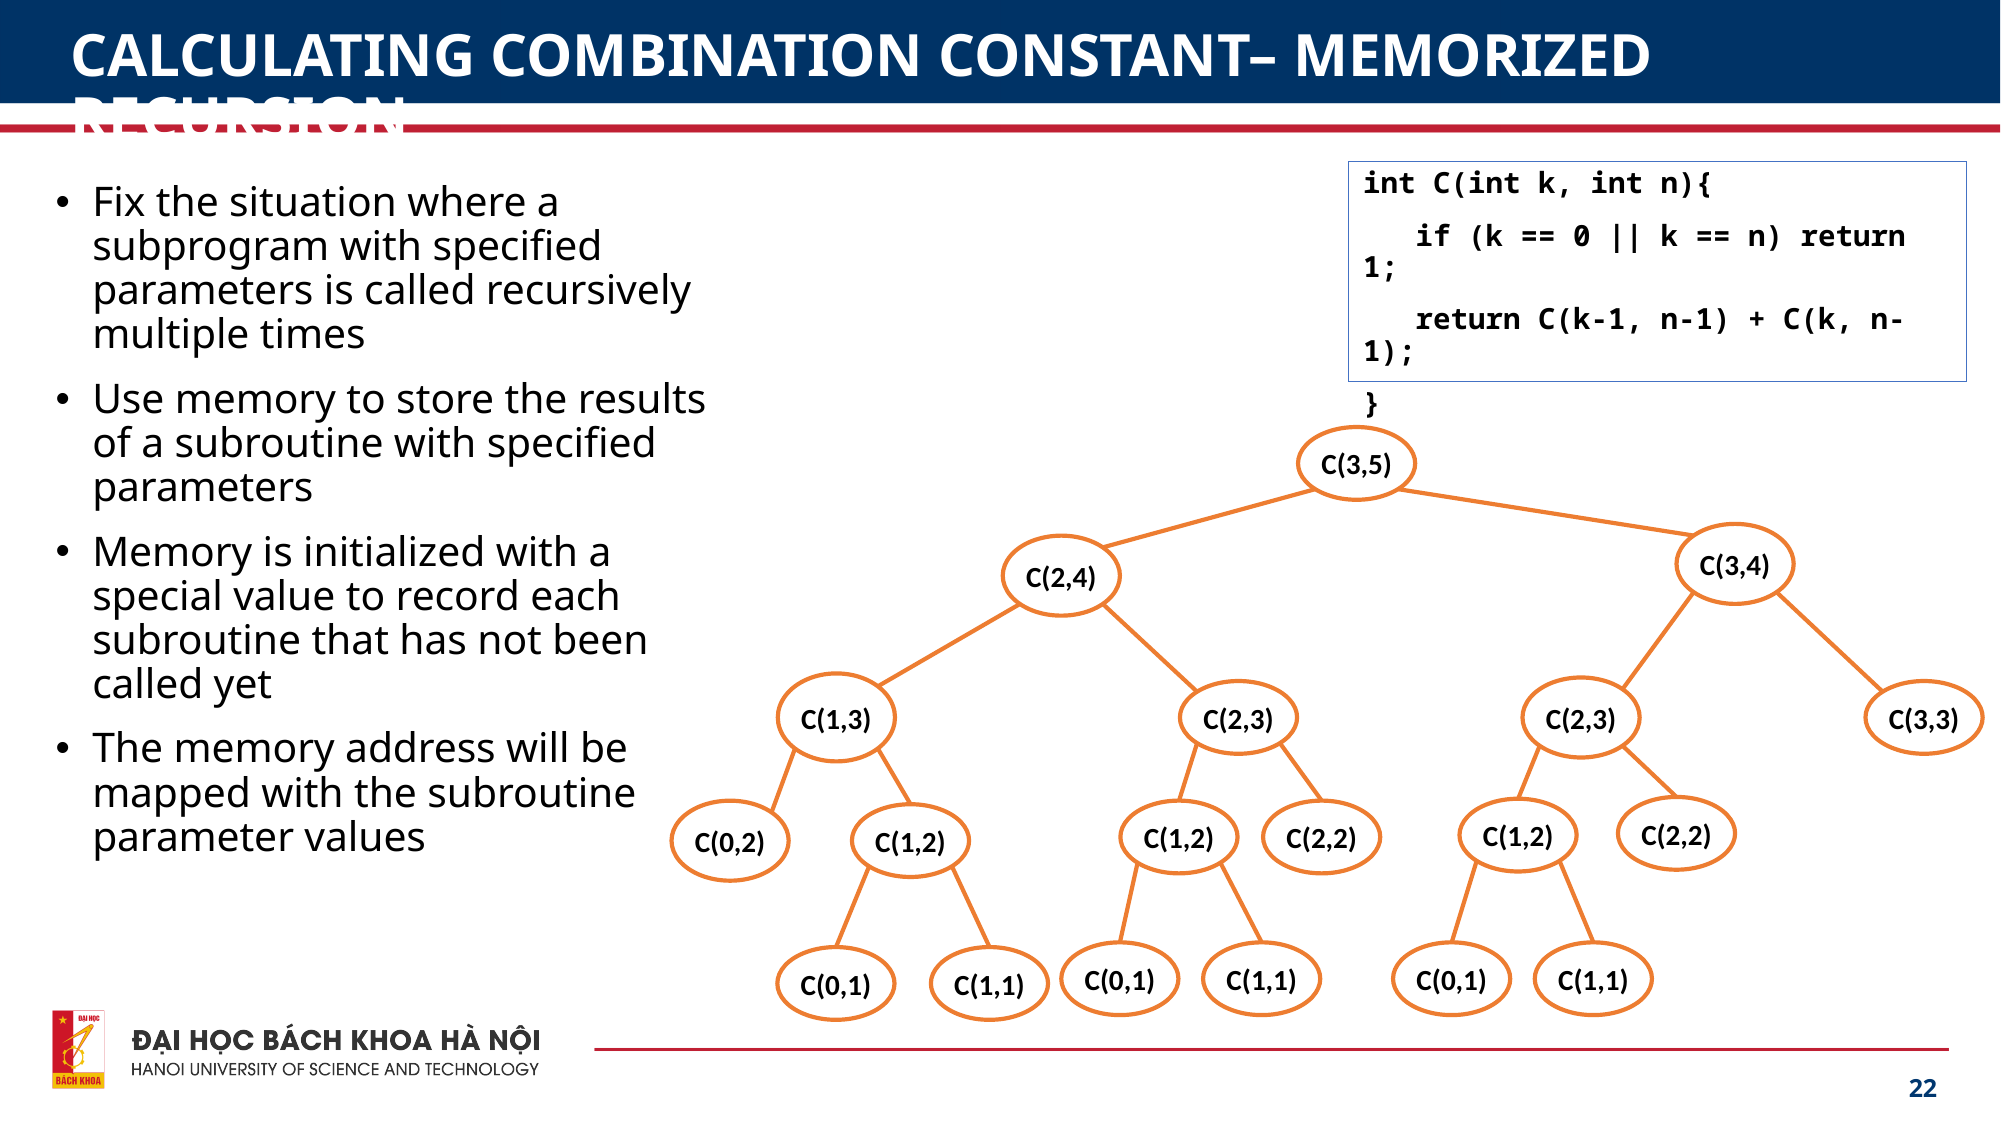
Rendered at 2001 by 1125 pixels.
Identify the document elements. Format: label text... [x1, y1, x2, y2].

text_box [1102, 603, 1198, 692]
text_box C(1,1) [1533, 941, 1653, 1017]
text_box Fix the situation where a subprogram with specified parameters is called recursively multiple times Use memory to store the results of a subroutine with specified parameters Memory is initialized with a special value to record each subroutine that has not been called yet The memory address will be mapped with the subroutine parameter values [40, 173, 766, 872]
slide_number 22 [1502, 1065, 1953, 1125]
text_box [877, 603, 1020, 687]
picture [0, 0, 2001, 1125]
text_box C(2,2) [1616, 795, 1737, 871]
text_box C(1,2) [1458, 797, 1578, 873]
text_box C(3,3) [1864, 679, 1984, 755]
text_box C(0,1) [1060, 941, 1180, 1017]
title CALCULATING COMBINATION CONSTANT– MEMORIZED RECURSION [55, 18, 2000, 90]
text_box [951, 866, 990, 948]
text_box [1559, 860, 1594, 943]
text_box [835, 866, 870, 948]
text_box C(3,5) [1296, 425, 1417, 501]
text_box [1279, 743, 1322, 801]
text_box C(1,2) [850, 803, 971, 879]
text_box C(2,4) [1001, 534, 1121, 617]
text_box int C(int k, int n){ if (k == 0 || k == n) return 1; return C(k-1, n-1) + C(k, n-1); } [1348, 161, 1967, 382]
text_box C(2,3) [1521, 676, 1641, 759]
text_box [1178, 743, 1198, 801]
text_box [1119, 862, 1138, 943]
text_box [1102, 489, 1316, 548]
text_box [1220, 862, 1262, 943]
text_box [1622, 592, 1694, 690]
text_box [1451, 860, 1477, 943]
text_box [1622, 745, 1677, 797]
text_box C(0,1) [1392, 941, 1512, 1017]
text_box C(1,1) [929, 946, 1050, 1021]
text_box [1776, 592, 1883, 692]
text_box C(1,2) [1119, 799, 1239, 875]
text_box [771, 748, 795, 813]
text_box C(1,1) [1202, 941, 1322, 1017]
text_box C(3,4) [1675, 522, 1795, 605]
text_box C(2,2) [1262, 799, 1382, 875]
text_box C(1,3) [776, 672, 897, 763]
text_box C(0,1) [776, 946, 896, 1021]
text_box C(0,2) [691, 807, 790, 882]
text_box C(2,3) [1178, 679, 1299, 755]
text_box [877, 748, 911, 805]
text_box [1397, 489, 1694, 536]
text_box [1518, 745, 1540, 799]
